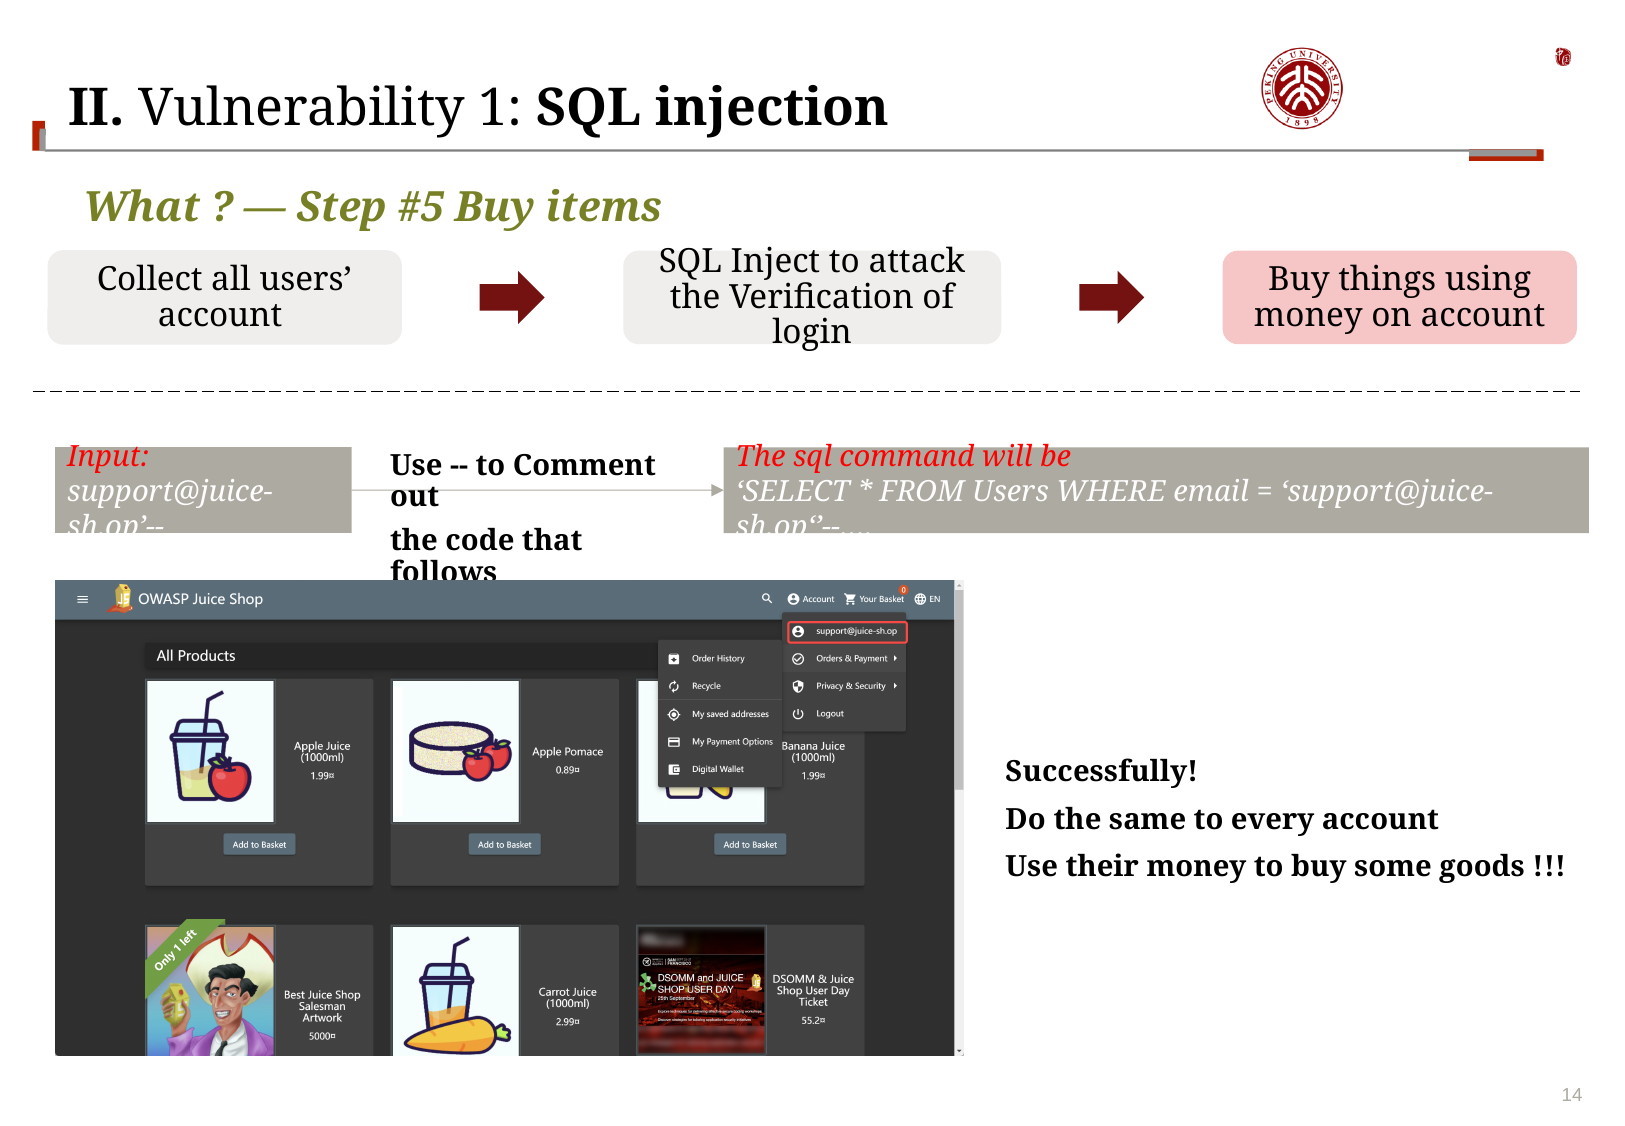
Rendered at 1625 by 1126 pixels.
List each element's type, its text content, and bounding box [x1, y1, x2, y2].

text_box Use -- to Comment out the code that follows [390, 498, 698, 579]
text_box Successfully! Do the same to every account Use their money to buy some goods !!! [1005, 752, 1567, 883]
picture [1259, 31, 1581, 141]
text_box What ? — Step #5 Buy items [68, 172, 1073, 237]
text_box Input: support@juice-sh.op’-- [53, 445, 354, 535]
text_box II. Vulnerability 1: SQL injection [68, 60, 1256, 150]
text_box The sql command will be ‘SELECT * FROM Users WHERE email = ‘support@juice-sh.op‘’--…. [722, 445, 1591, 535]
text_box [47, 249, 1578, 345]
text_box Use -- to Comment out the code that follows [390, 450, 698, 489]
picture [54, 580, 965, 1056]
